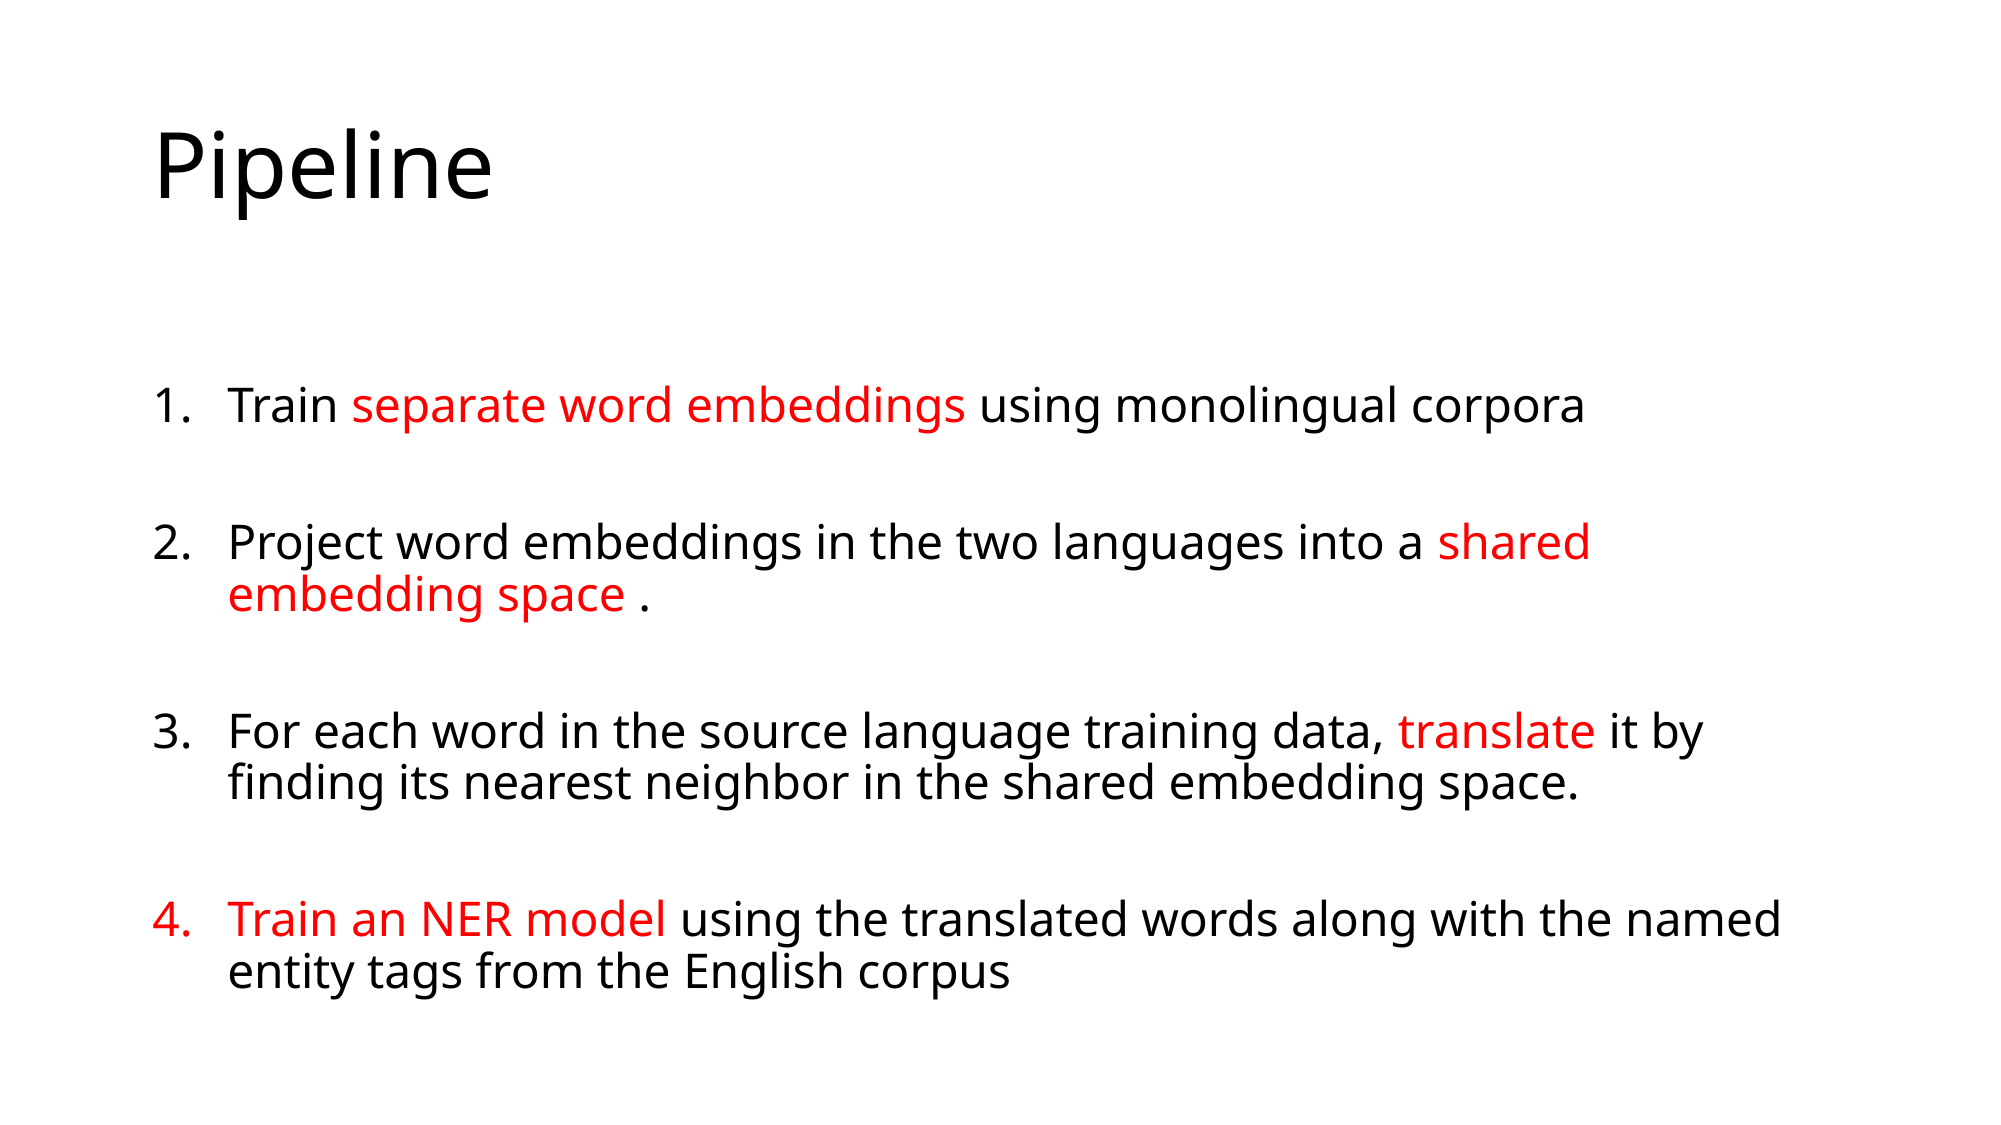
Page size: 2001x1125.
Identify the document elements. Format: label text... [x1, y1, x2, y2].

list Train separate word embeddings using monolingual corpora Project word embeddings in the two languages into a shared embedding space . For each word in the source language training data, translate it by finding its nearest neighbor in the shared embedding space. Train an NER model using the translated words along with the named entity tags from the English corpus [137, 299, 1863, 1014]
title Pipeline [137, 59, 1863, 278]
